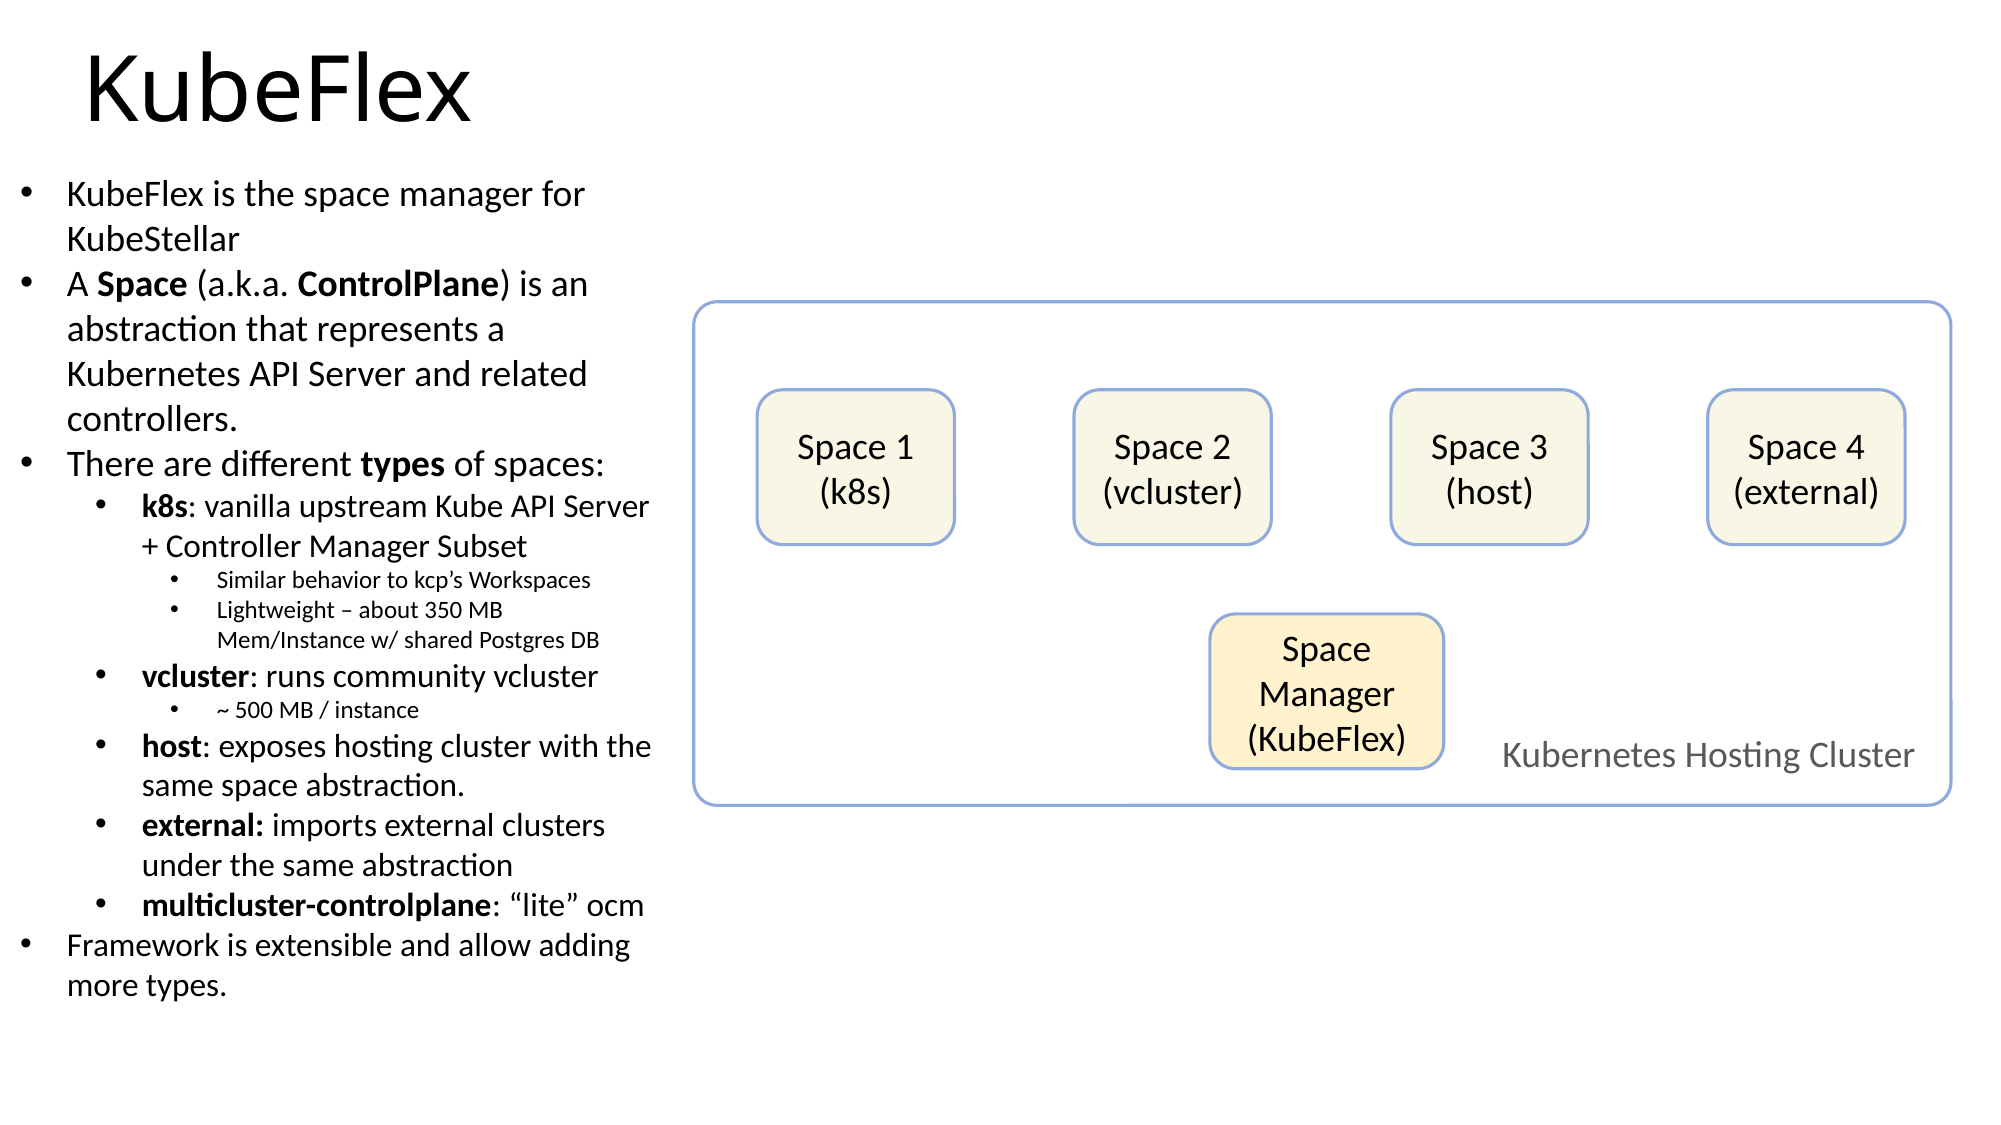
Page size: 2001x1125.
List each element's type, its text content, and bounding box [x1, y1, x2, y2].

text_box Space 3 (host) [1389, 388, 1590, 546]
text_box Space Manager (KubeFlex) [1208, 612, 1445, 770]
text_box Space 4 (external) [1706, 388, 1907, 546]
text_box Space 1 (k8s) [756, 388, 956, 546]
text_box [692, 300, 1952, 807]
text_box KubeFlex is the space manager for KubeStellar A Space (a.k.a. ControlPlane) is an abstraction that represents a Kubernetes API Server and related controllers. There are different types of spaces: k8s: vanilla upstream Kube API Server + Controller Manager Subset Similar behavior to kcp’s Workspaces Lightweight – about 350 MB Mem/Instance w/ shared Postgres DB vcluster: runs community vcluster ~ 500 MB / instance host: exposes hosting cluster with the same space abstraction. external: imports external clusters under the same abstraction multicluster-controlplane: “lite” ocm Framework is extensible and allow adding more types. [5, 161, 669, 1011]
text_box Space 2 (vcluster) [1073, 388, 1273, 546]
title KubeFlex [67, 24, 1793, 161]
text_box Kubernetes Hosting Cluster [1487, 722, 1951, 783]
